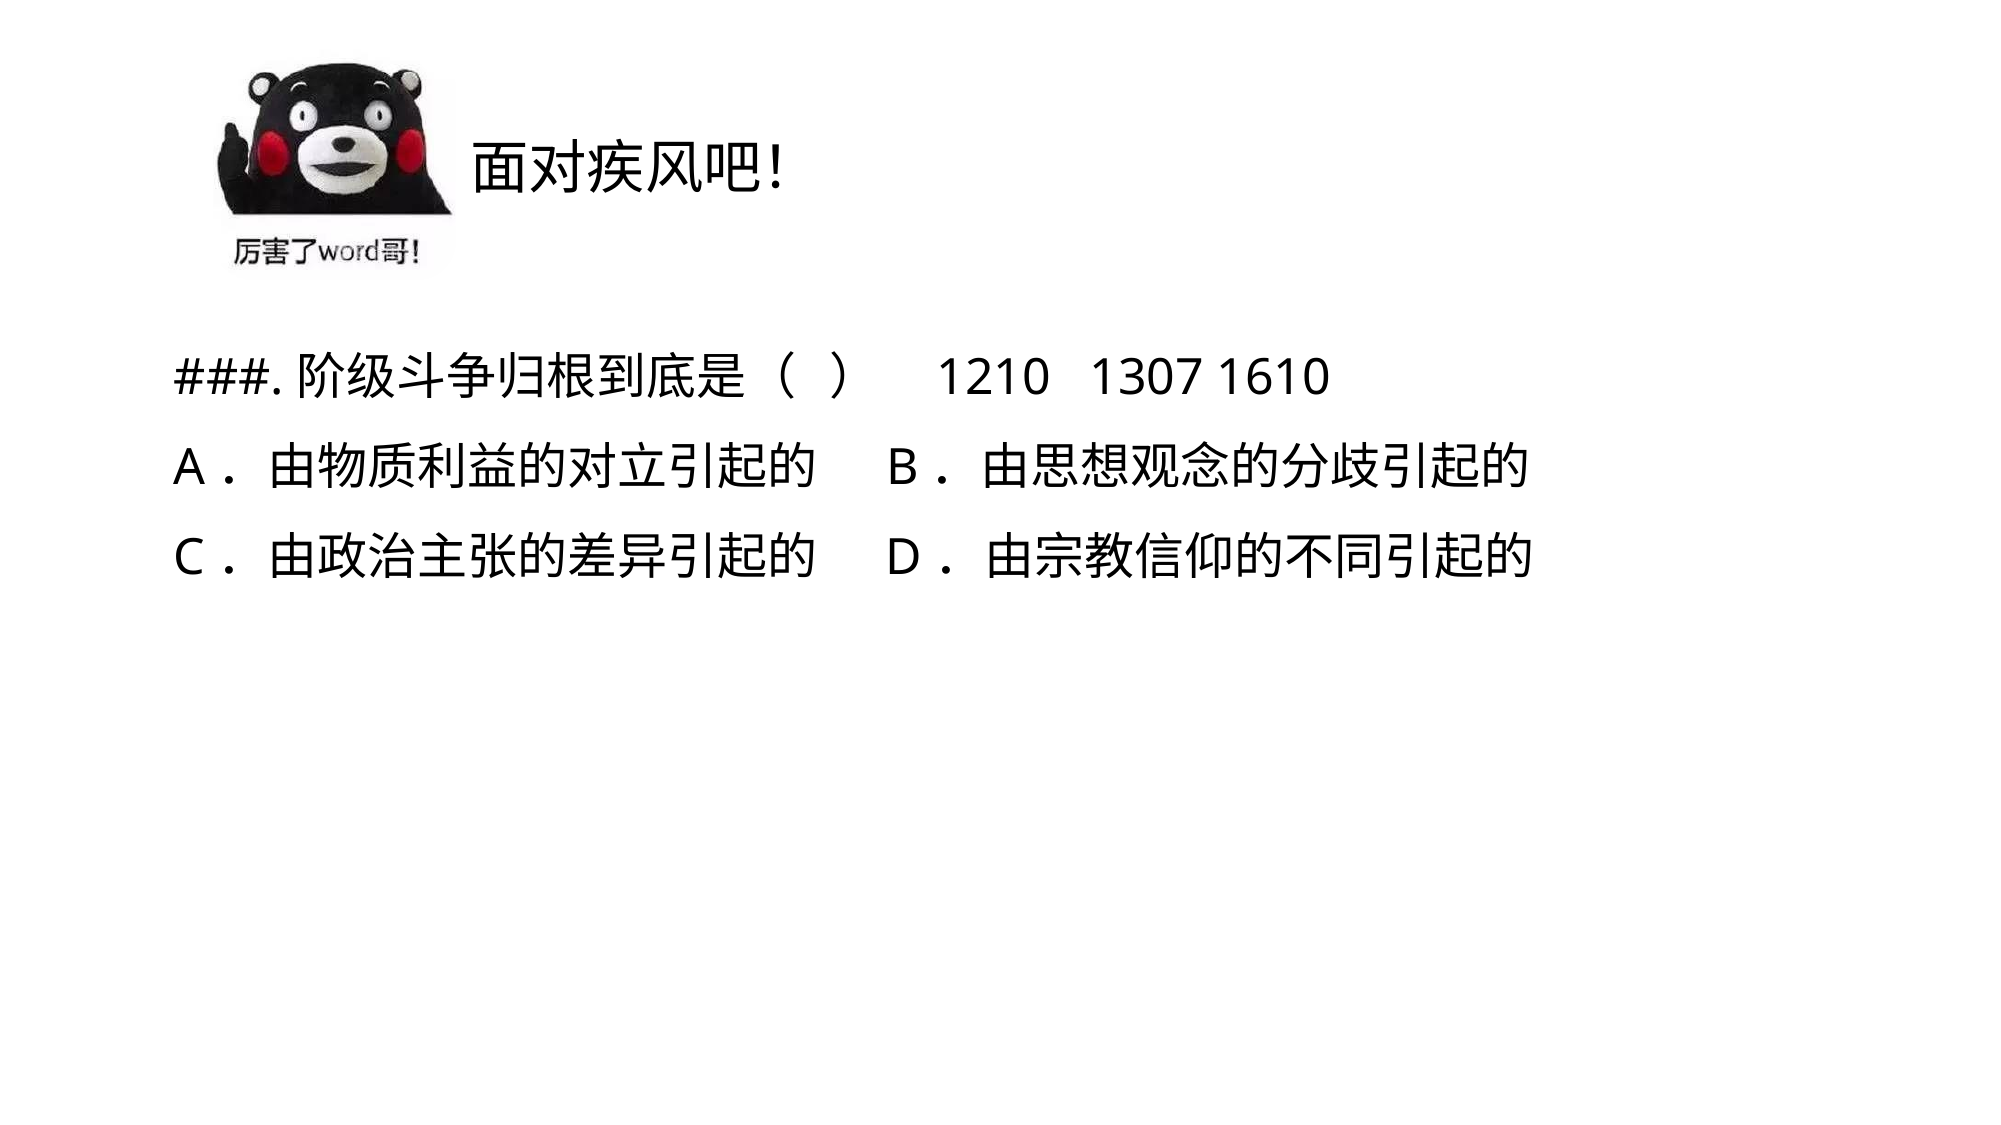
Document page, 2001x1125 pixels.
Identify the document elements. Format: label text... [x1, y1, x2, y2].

picture [213, 49, 456, 280]
title 面对疾风吧！ [460, 107, 904, 223]
list ###.阶级斗争归根到底是（ ） 1210 1307 1610 A．由物质利益的对立引起的 B．由思想观念的分歧引起的 C．由政治主张的差异引起的 D．由宗教信仰的不同引起的 [158, 307, 1926, 1080]
